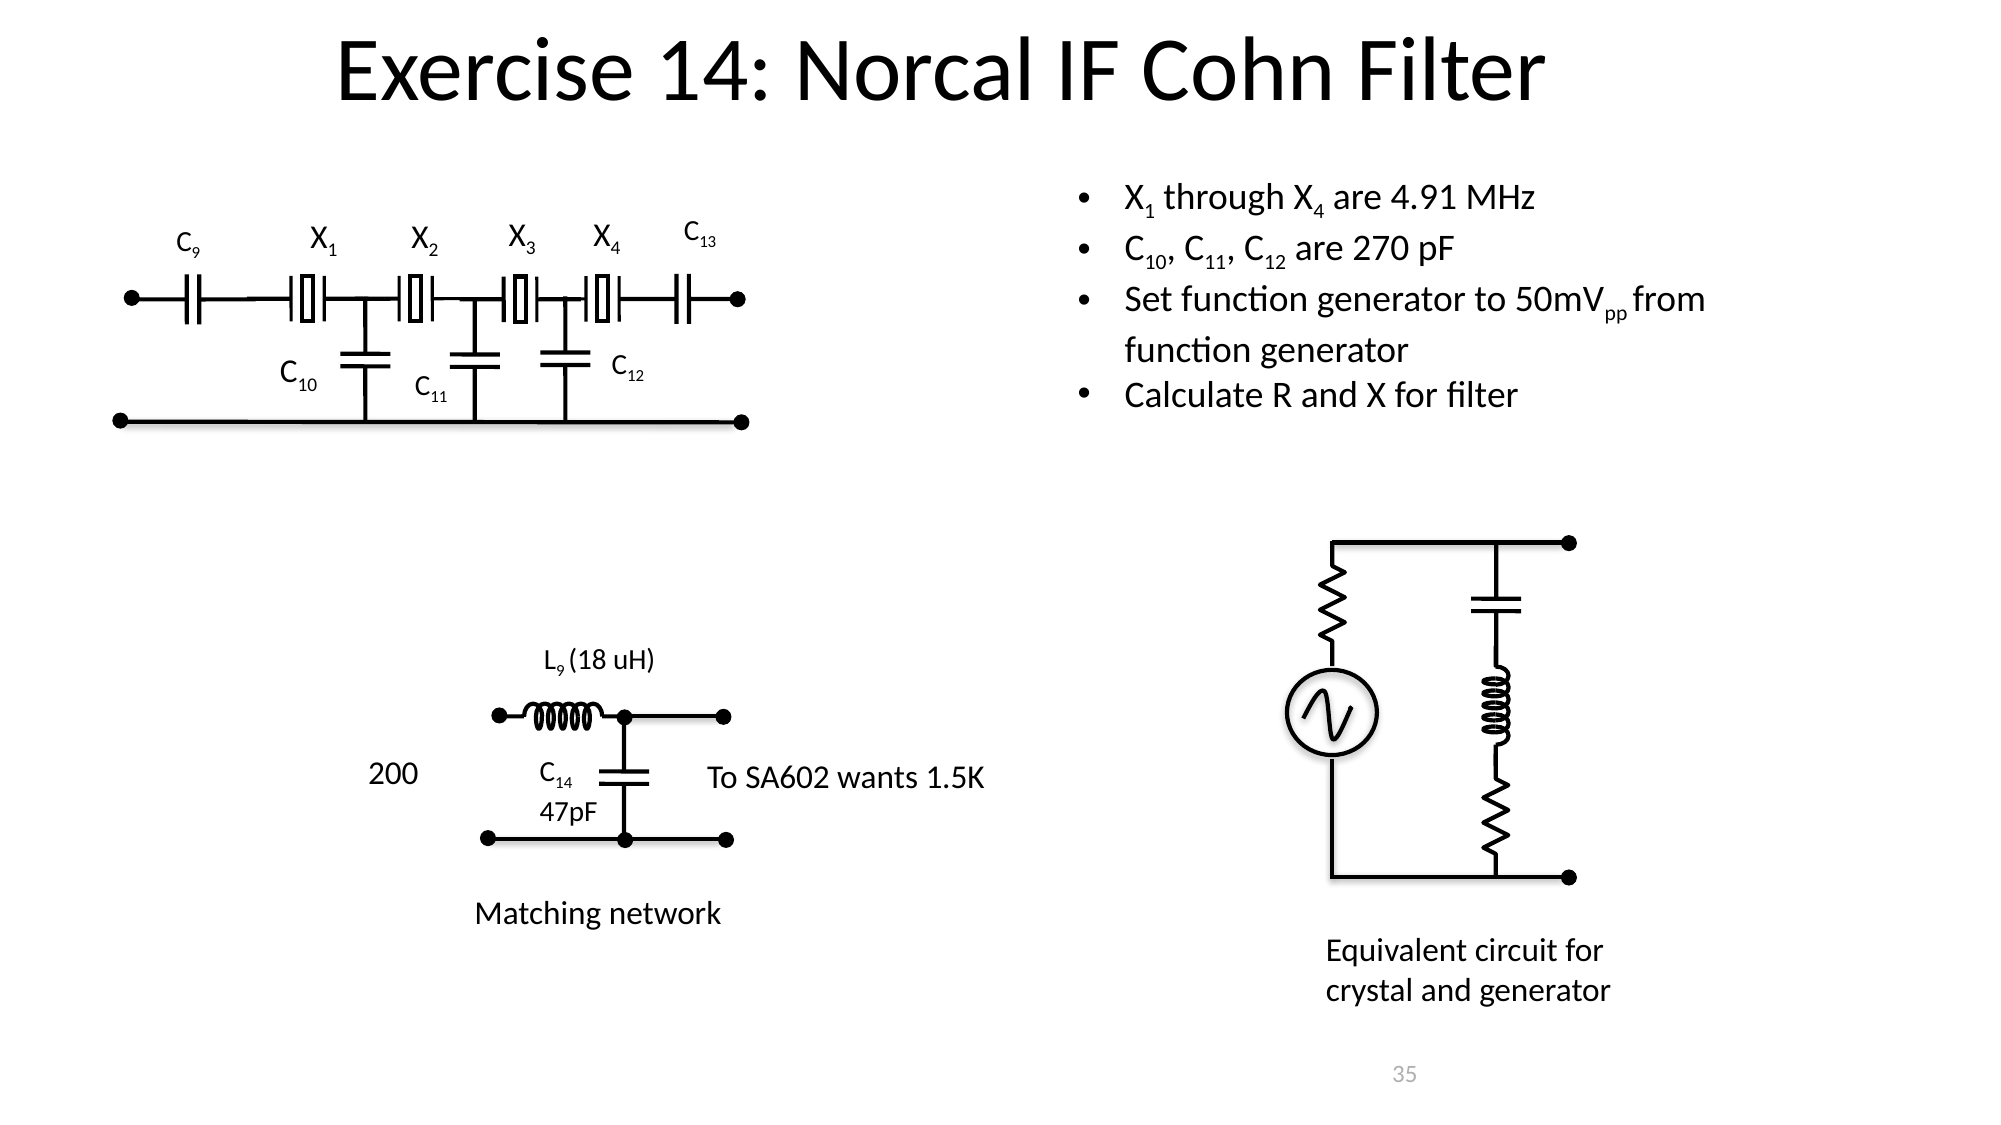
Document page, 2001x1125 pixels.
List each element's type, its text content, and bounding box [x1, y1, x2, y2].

text_box Equivalent circuit for crystal and generator [1318, 920, 1685, 1016]
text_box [1286, 535, 1577, 885]
text_box Exercise 14: Norcal IF Cohn Filter [56, 8, 1830, 119]
text_box Matching network [466, 884, 754, 939]
text_box X1 through X4 are 4.91 MHz C10, C11, C12 are 270 pF Set function generator to 50mVpp from function generator Calculate R and X for filter [1070, 164, 1730, 423]
slide_number 35 [1074, 738, 1425, 1125]
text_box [112, 203, 788, 430]
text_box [360, 632, 1084, 848]
